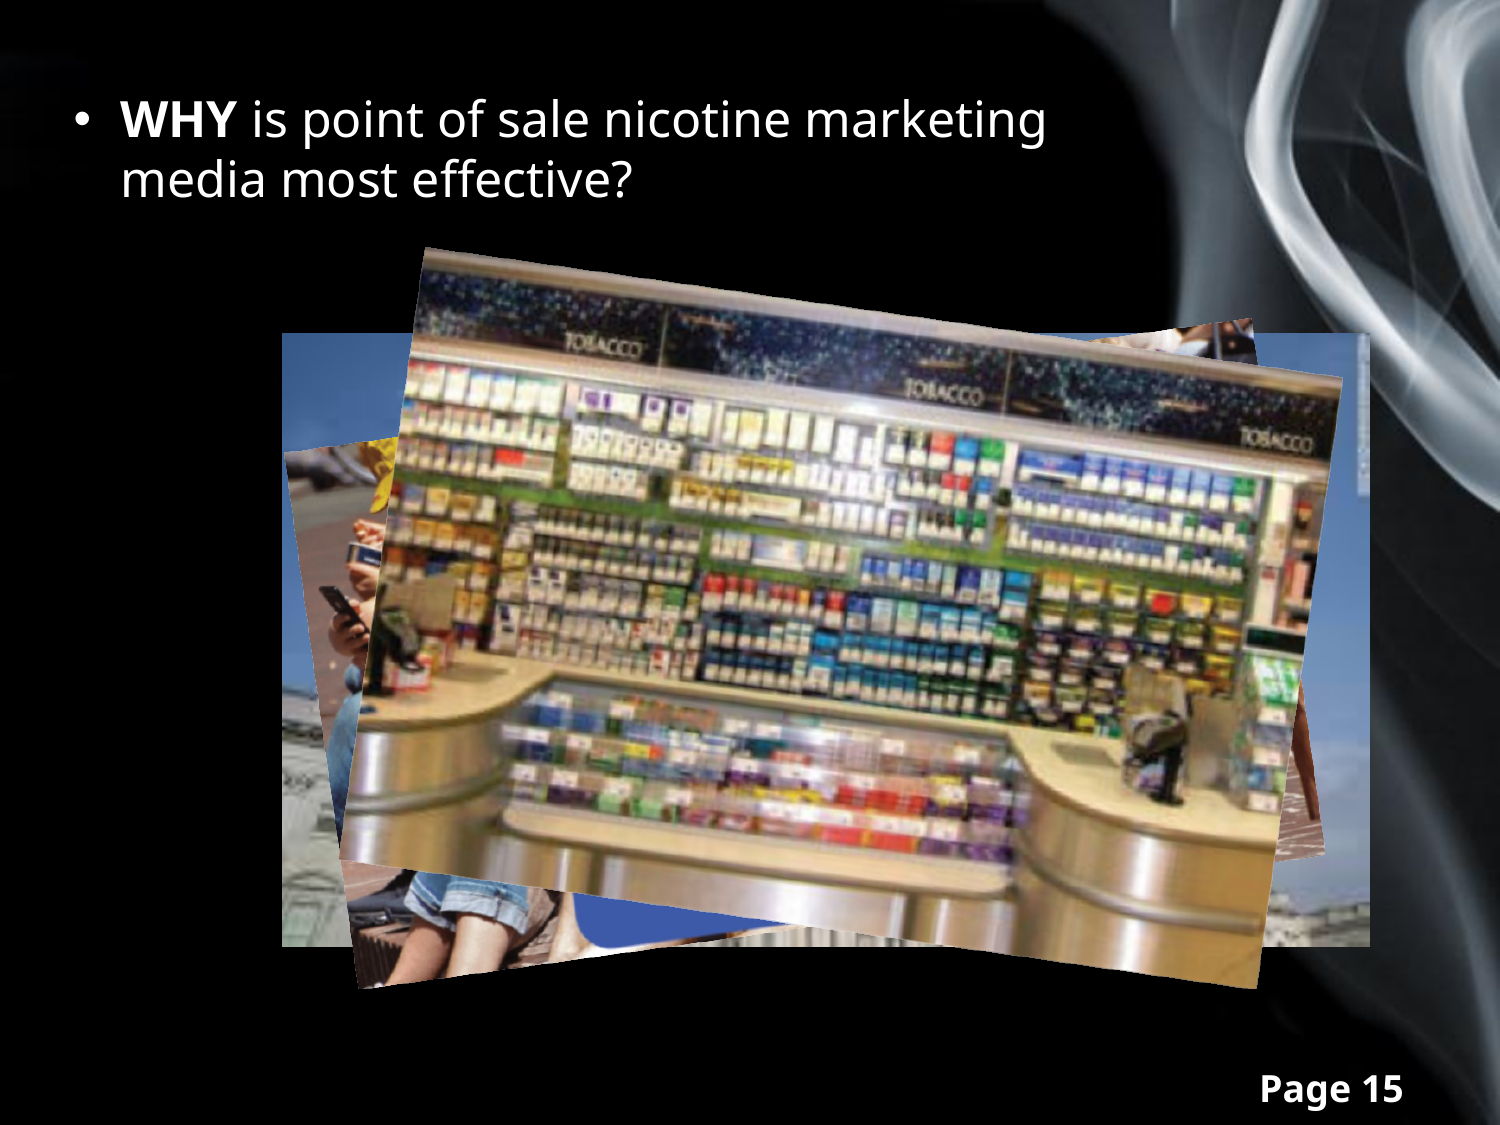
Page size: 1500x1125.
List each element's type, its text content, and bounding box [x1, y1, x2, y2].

text_box WHY is point of sale nicotine marketing media most effective? [58, 80, 1163, 216]
picture [0, 0, 1500, 1125]
